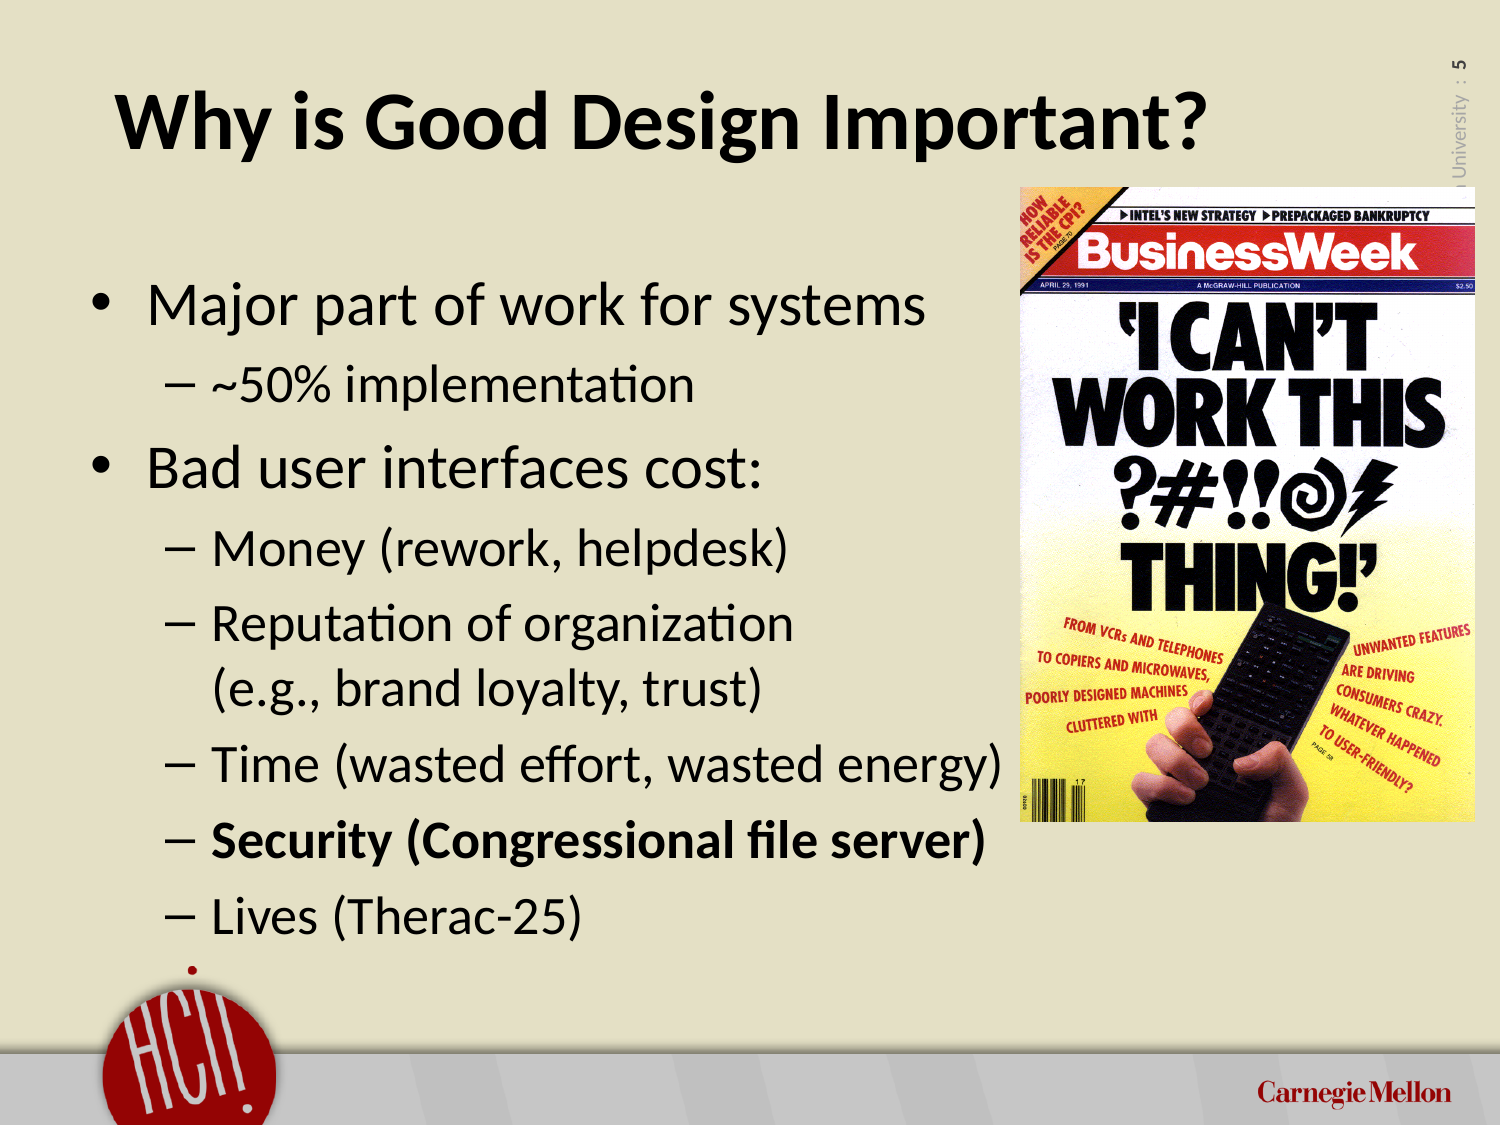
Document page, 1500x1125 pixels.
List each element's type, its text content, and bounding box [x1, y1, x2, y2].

list Major part of work for systems ~50% implementation Bad user interfaces cost: Money (rework, helpdesk) Reputation of organization (e.g., brand loyalty, trust) Time (wasted effort, wasted energy) Security (Congressional file server) Lives (Therac-25) [75, 255, 1463, 1088]
title Why is Good Design Important? [99, 45, 1425, 188]
picture [0, 0, 1500, 1125]
